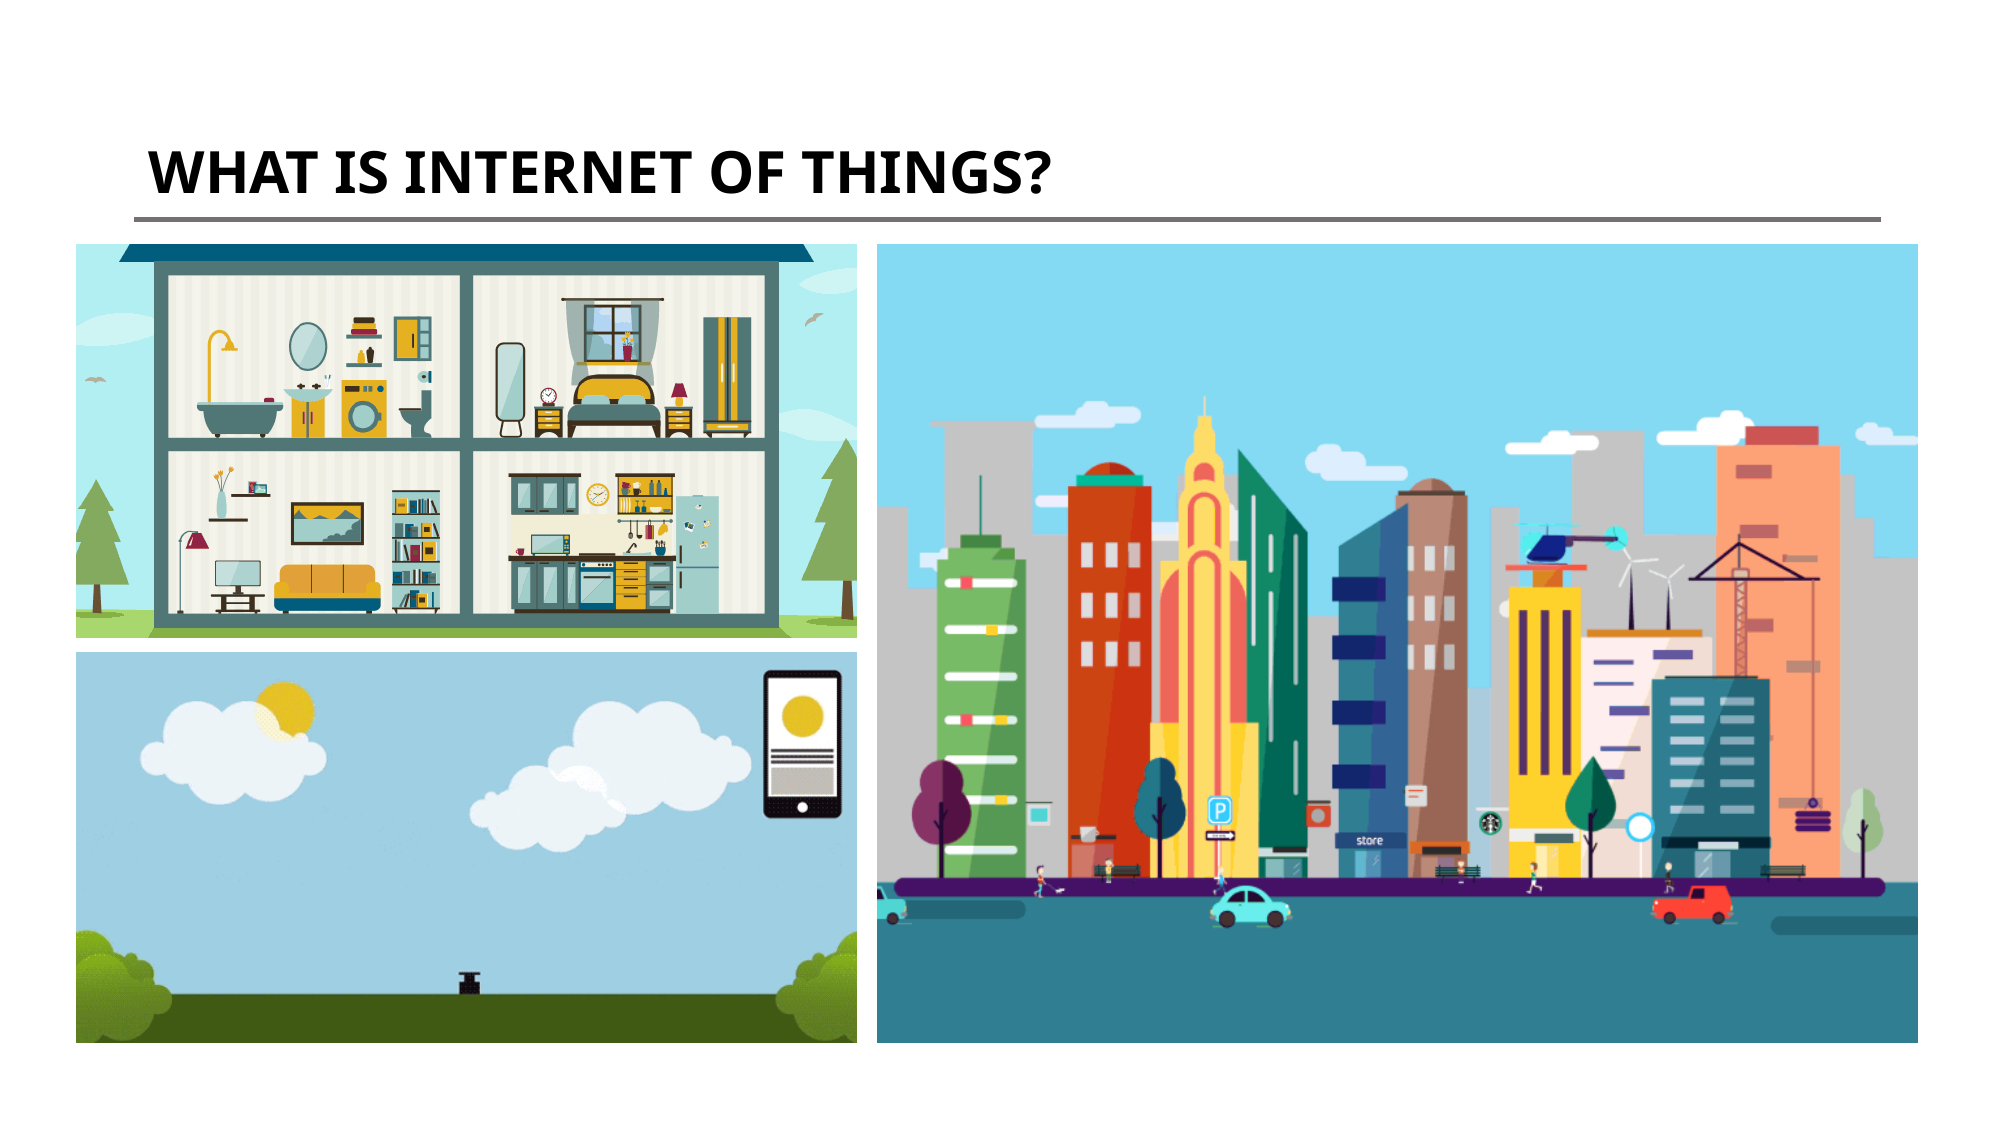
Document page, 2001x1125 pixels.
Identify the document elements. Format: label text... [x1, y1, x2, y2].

picture [75, 244, 857, 638]
picture [75, 652, 857, 1043]
text_box WHAT IS INTERNET OF THINGS? [134, 127, 1881, 213]
picture [877, 244, 1918, 1043]
